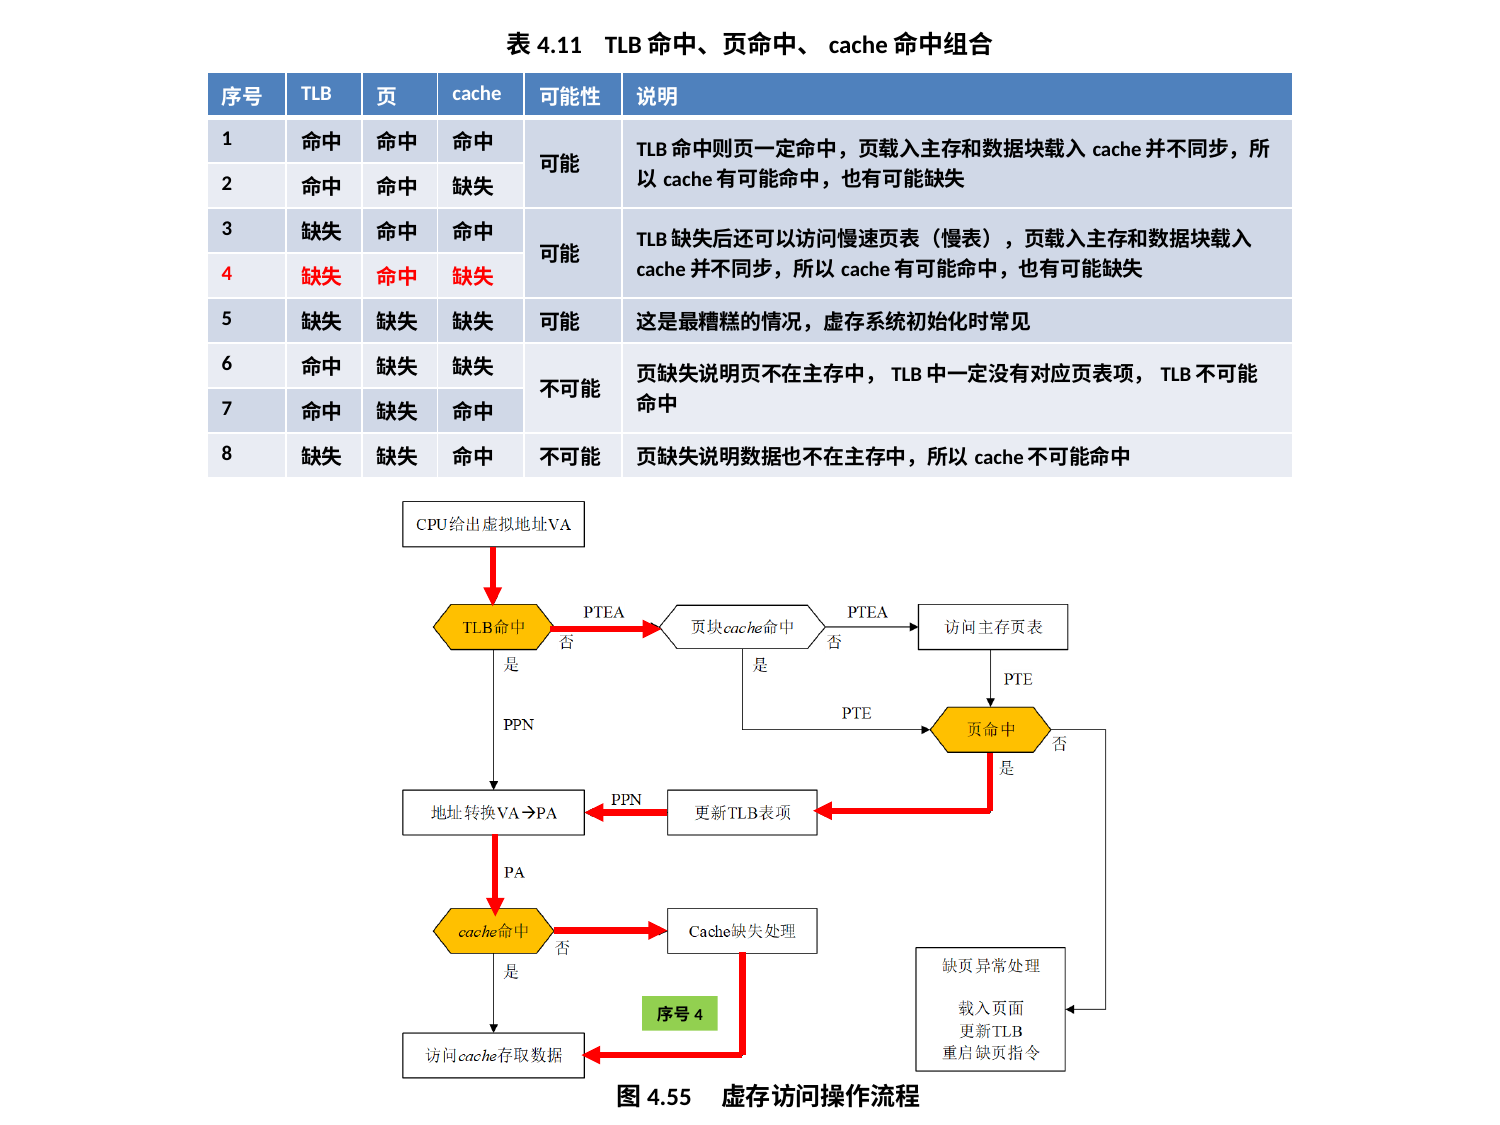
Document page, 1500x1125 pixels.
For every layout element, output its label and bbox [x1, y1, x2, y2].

table_cell [623, 209, 1292, 297]
table_header [208, 73, 285, 115]
table_cell [287, 164, 361, 207]
table_cell [438, 434, 523, 477]
table_cell [438, 389, 523, 432]
table_cell [208, 254, 285, 297]
table_cell [438, 164, 523, 207]
table_cell [363, 299, 437, 342]
table_cell [208, 164, 285, 207]
table_header [287, 73, 361, 115]
table_cell [623, 120, 1292, 207]
table_cell [525, 209, 621, 297]
text_box [491, 21, 1009, 66]
table_header [438, 73, 523, 115]
table_cell [438, 254, 523, 297]
table_cell [363, 389, 437, 432]
table_header [623, 73, 1292, 115]
table_cell [623, 299, 1292, 342]
table_cell [363, 164, 437, 207]
table_header [363, 73, 437, 115]
table_cell [438, 209, 523, 252]
table_cell [438, 120, 523, 162]
table_cell [438, 344, 523, 387]
table_cell [208, 434, 285, 477]
table_cell [363, 209, 437, 252]
table_cell [287, 299, 361, 342]
table_cell [438, 299, 523, 342]
table_cell [363, 120, 437, 162]
table_cell [287, 209, 361, 252]
table_cell [208, 120, 285, 162]
table_cell [287, 254, 361, 297]
table_cell [525, 434, 621, 477]
table_cell [525, 120, 621, 207]
table_cell [363, 434, 437, 477]
table_cell [208, 209, 285, 252]
table_cell [287, 120, 361, 162]
table_cell [363, 344, 437, 387]
table_cell [208, 299, 285, 342]
table_header [525, 73, 621, 115]
table_cell [208, 389, 285, 432]
table_cell [363, 254, 437, 297]
table_cell [525, 299, 621, 342]
text_box [383, 491, 1117, 1117]
table_cell [623, 344, 1292, 432]
table_cell [208, 344, 285, 387]
table_cell [623, 434, 1292, 477]
table_cell [287, 434, 361, 477]
table_cell [525, 344, 621, 432]
table_cell [287, 389, 361, 432]
table_cell [287, 344, 361, 387]
